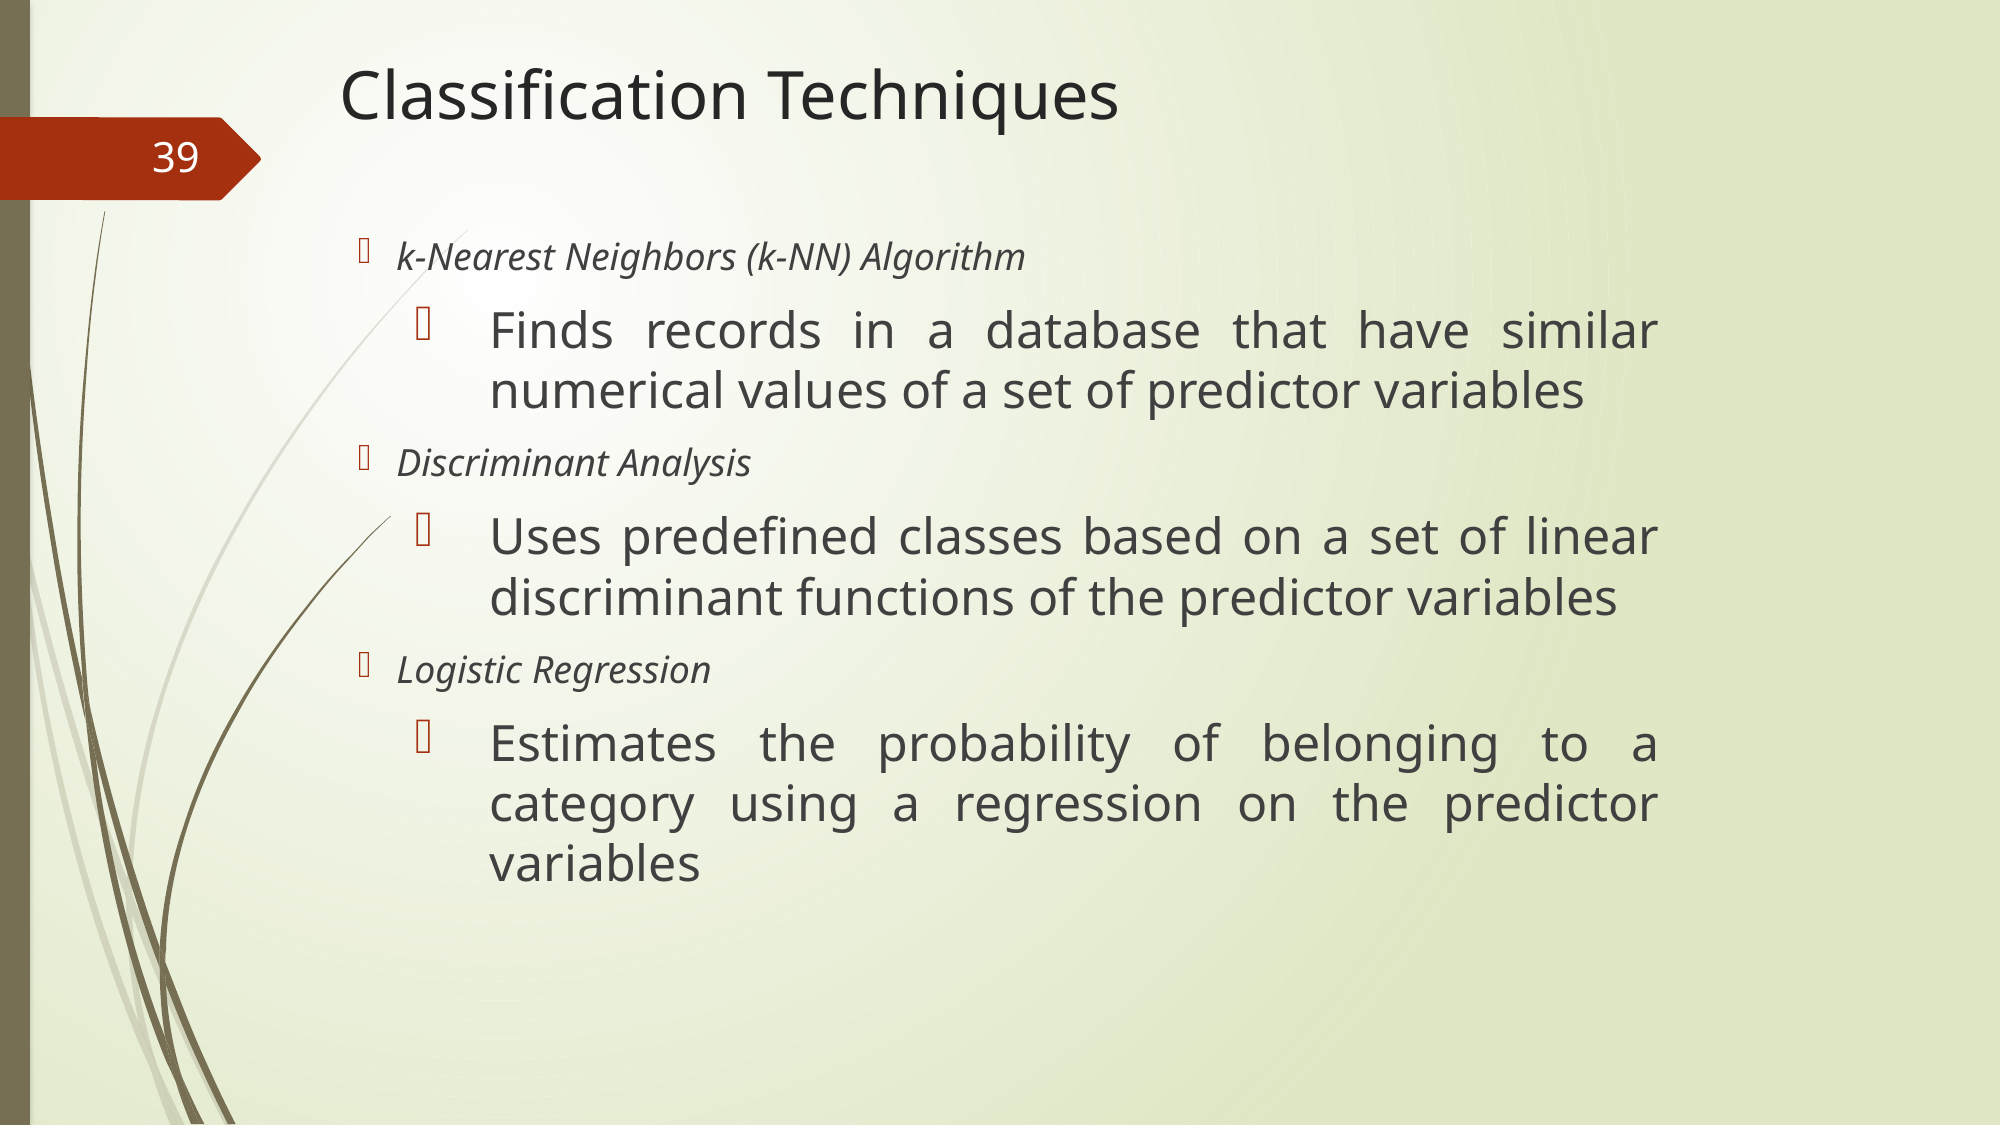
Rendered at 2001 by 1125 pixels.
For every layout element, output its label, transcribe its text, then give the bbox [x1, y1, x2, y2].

slide_number 39 [87, 129, 216, 190]
title Classification Techniques [324, 45, 1675, 213]
list k-Nearest Neighbors (k-NN) Algorithm Finds records in a database that have similar numerical values of a set of predictor variables Discriminant Analysis Uses predefined classes based on a set of linear discriminant functions of the predictor variables Logistic Regression Estimates the probability of belonging to a category using a regression on the predictor variables [324, 224, 1675, 988]
